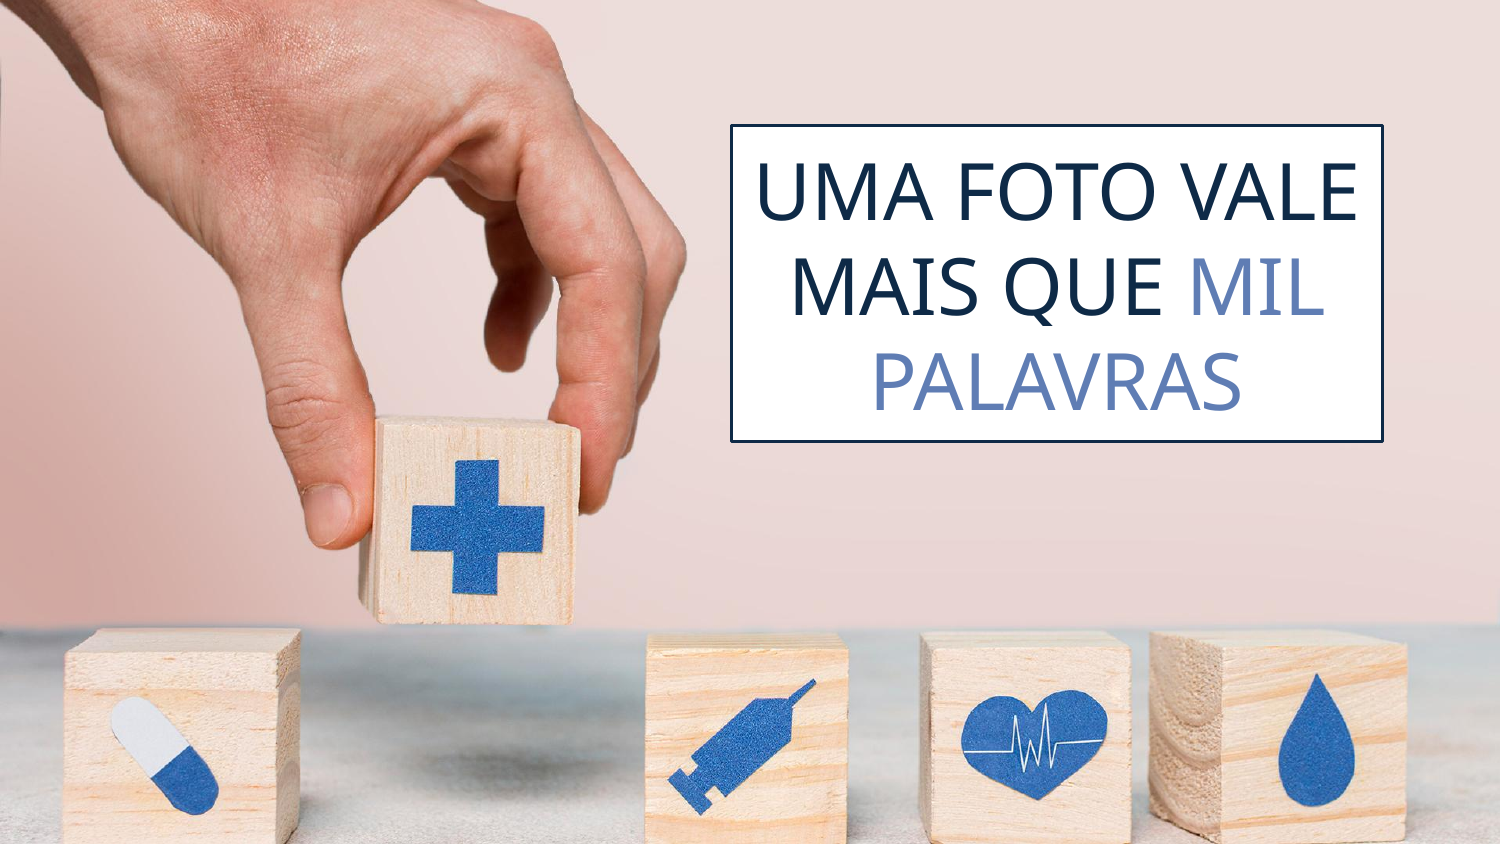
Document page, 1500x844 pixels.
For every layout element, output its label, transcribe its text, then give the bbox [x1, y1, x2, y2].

picture [0, 0, 1500, 844]
title UMA FOTO VALE MAIS QUE MIL PALAVRAS [730, 124, 1384, 443]
